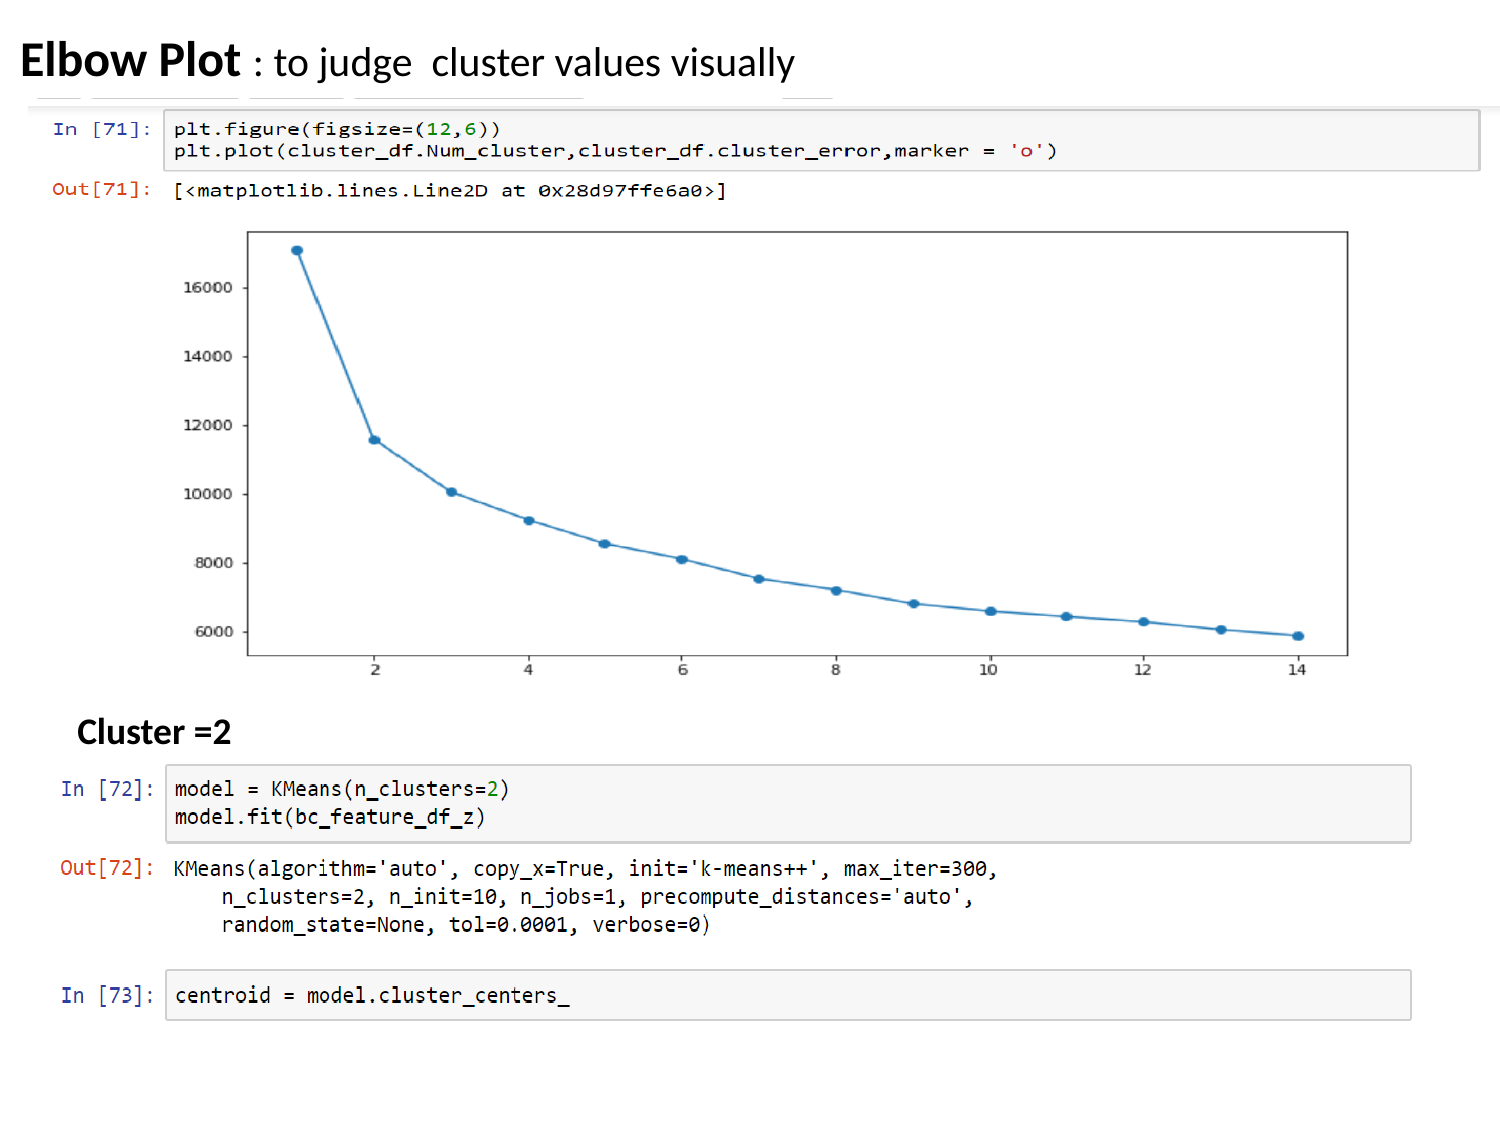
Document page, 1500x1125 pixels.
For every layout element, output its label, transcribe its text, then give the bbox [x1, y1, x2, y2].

text_box Cluster =2 [62, 699, 419, 760]
title Elbow Plot : to judge cluster values visually [0, 0, 825, 113]
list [27, 97, 1500, 688]
picture [37, 762, 1438, 1038]
